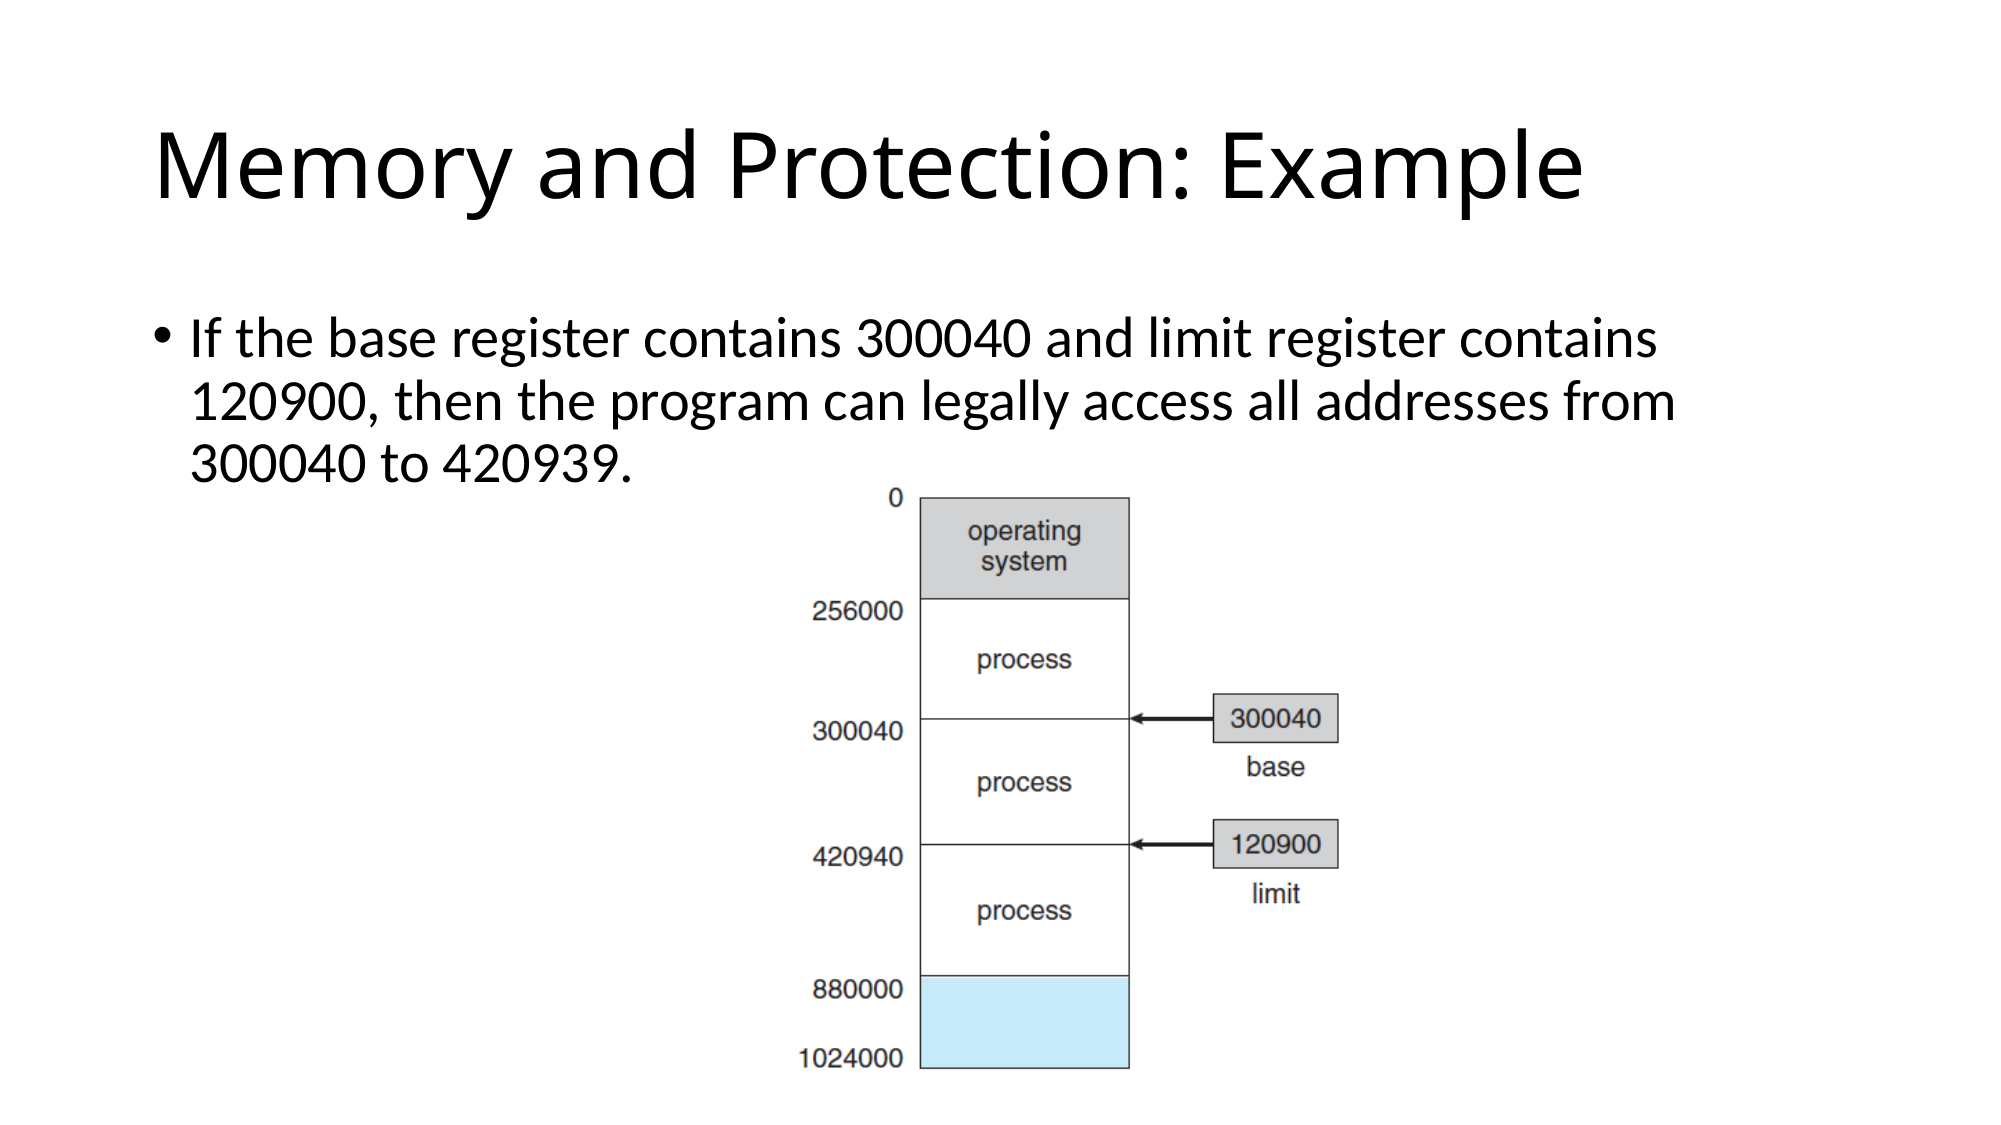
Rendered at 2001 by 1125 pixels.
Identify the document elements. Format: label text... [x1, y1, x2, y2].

title Memory and Protection: Example [137, 59, 1863, 278]
list If the base register contains 300040 and limit register contains 120900, then the program can legally access all addresses from 300040 to 420939. [137, 299, 1863, 1014]
picture [754, 463, 1372, 1105]
